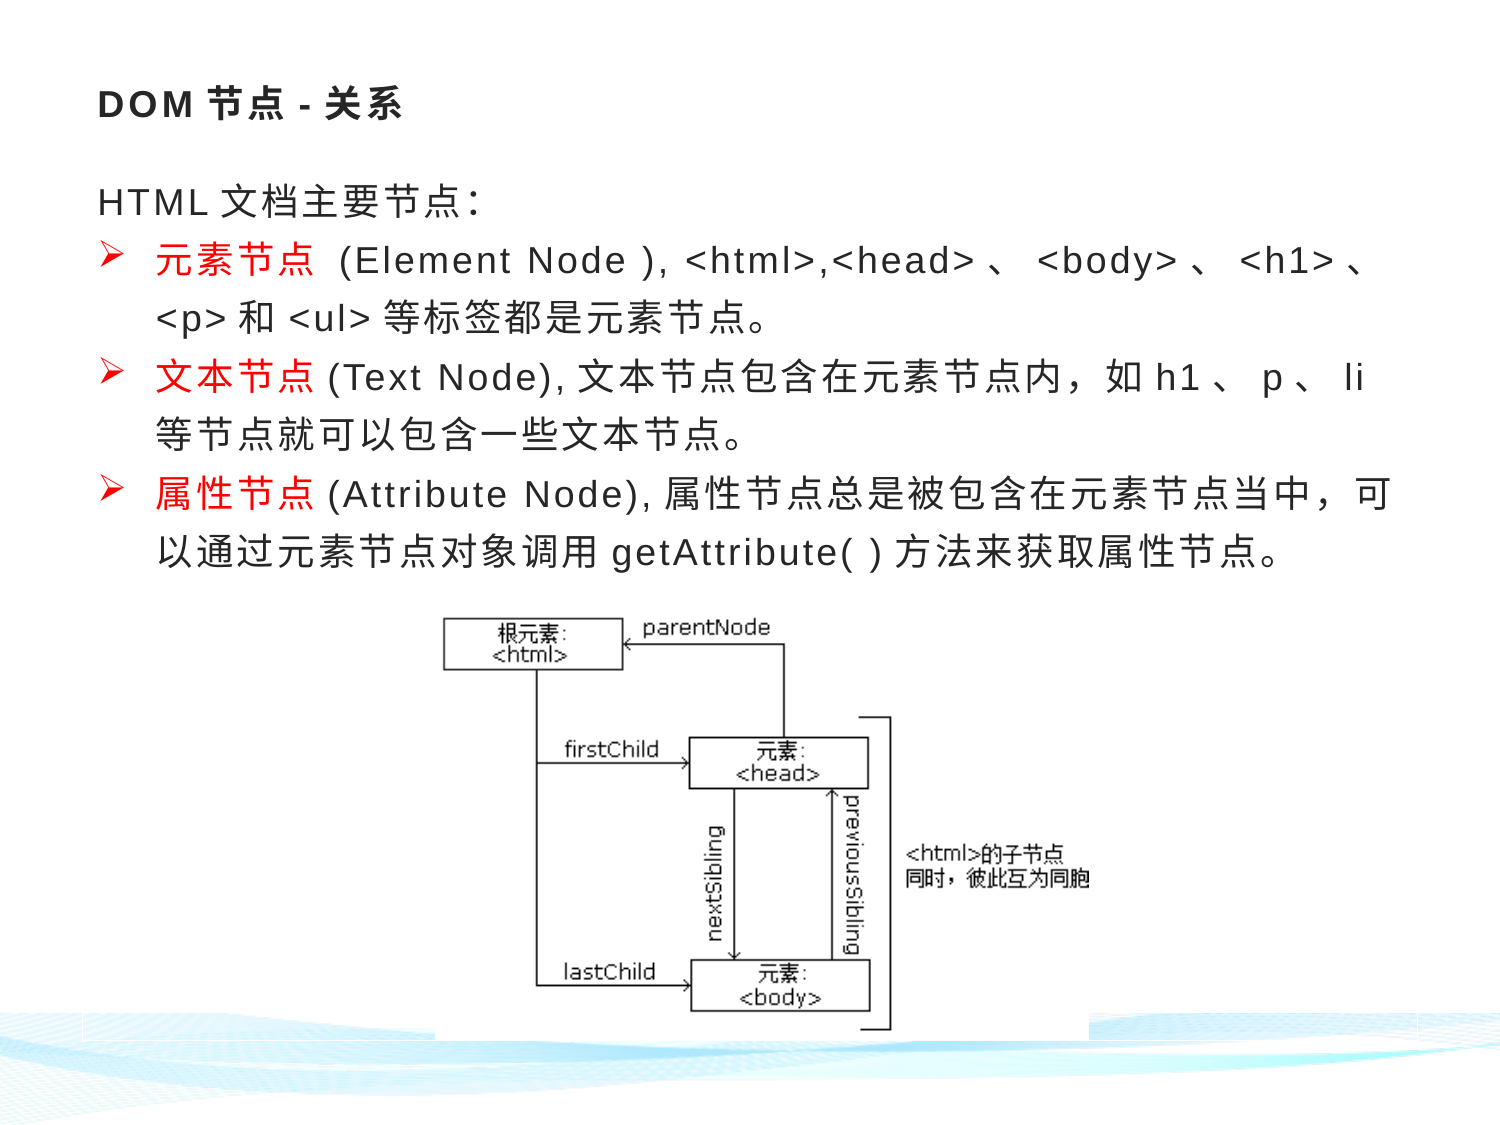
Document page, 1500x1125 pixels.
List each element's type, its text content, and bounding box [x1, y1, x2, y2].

picture [0, 608, 1500, 1125]
list HTML文档主要节点： 元素节点 (Element Node ), <html>,<head>、<body>、<h1>、<p>和<ul>等标签都是元素节点。 文本节点(Text Node),文本节点包含在元素节点内，如h1、p、li等节点就可以包含一些文本节点。 属性节点(Attribute Node),属性节点总是被包含在元素节点当中，可以通过元素节点对象调用getAttribute( )方法来获取属性节点。 [82, 156, 1418, 1041]
title DOM节点-关系 [82, 72, 1418, 146]
